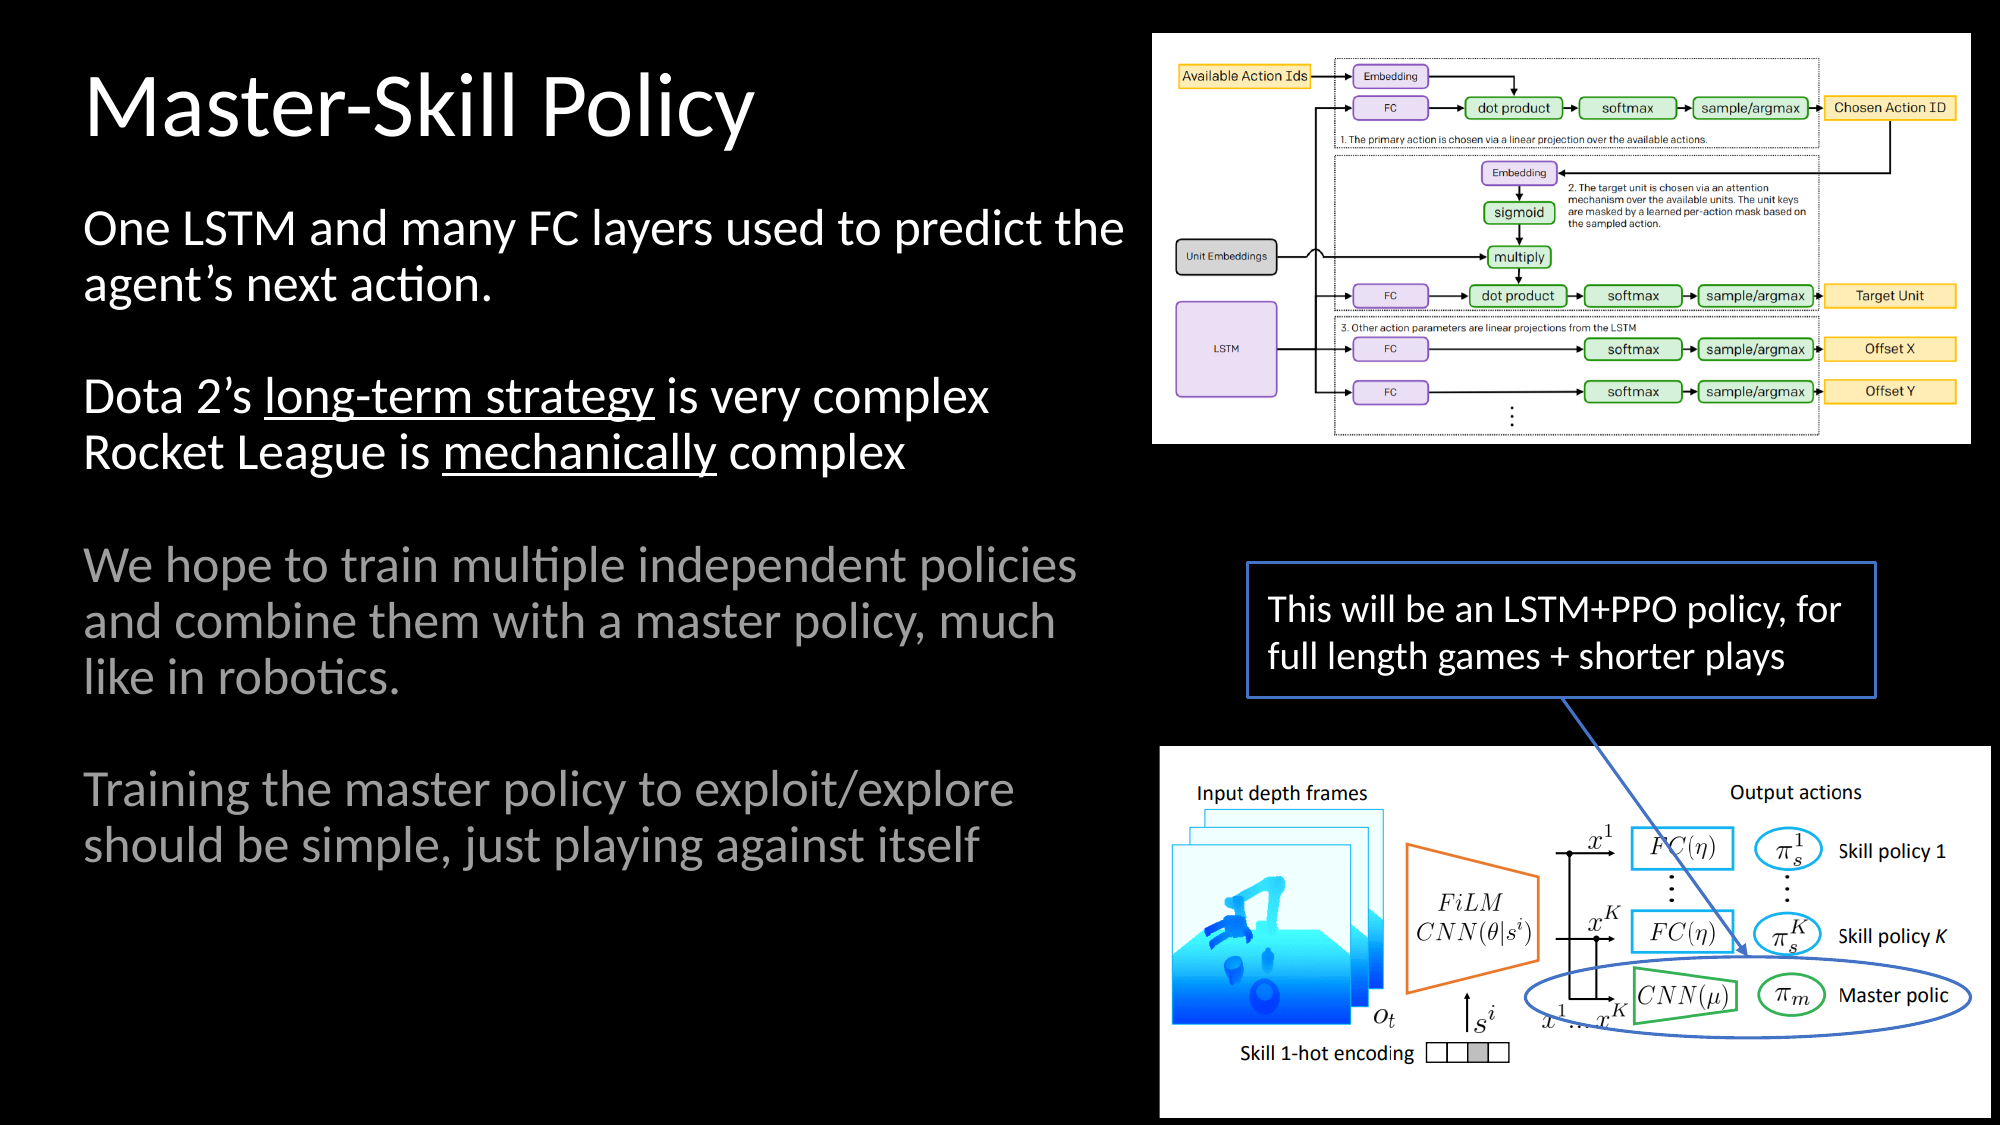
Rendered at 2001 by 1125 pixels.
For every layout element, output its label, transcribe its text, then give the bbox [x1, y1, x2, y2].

picture [1159, 746, 1992, 1118]
list One LSTM and many FC layers used to predict the agent’s next action. Dota 2’s long-term strategy is very complex Rocket League is mechanically complex We hope to train multiple independent policies and combine them with a master policy, much like in robotics. Training the master policy to exploit/explore should be simple, just playing against itself [68, 192, 1148, 992]
text_box This will be an LSTM+PPO policy, for full length games + shorter plays [1247, 562, 1876, 698]
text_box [1561, 698, 1749, 957]
picture [1152, 33, 1971, 444]
title Master-Skill Policy [68, 44, 1147, 170]
